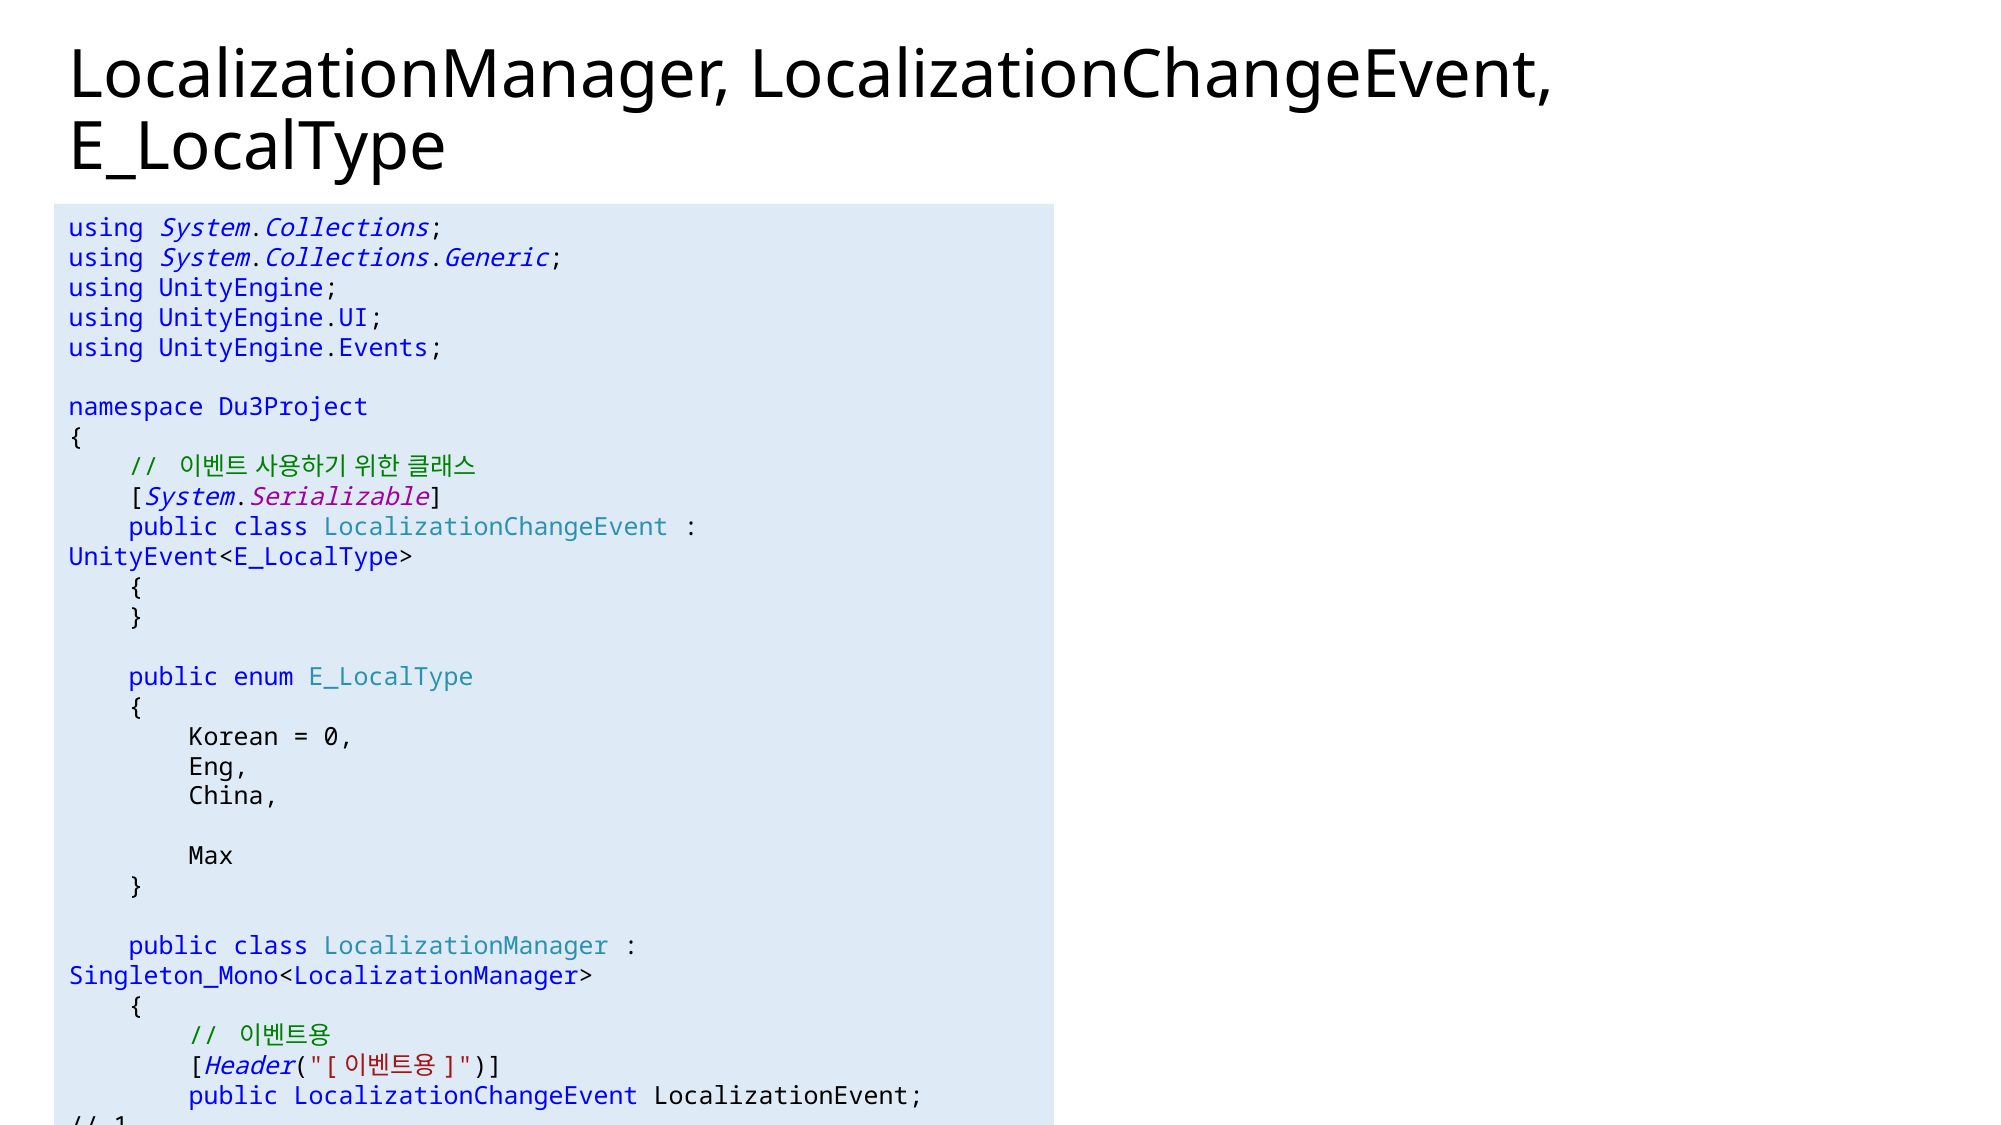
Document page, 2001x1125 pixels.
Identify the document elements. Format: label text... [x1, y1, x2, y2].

title LocalizationManager, LocalizationChangeEvent, E_LocalType [54, 31, 1946, 192]
text_box using System.Collections; using System.Collections.Generic; using UnityEngine; using UnityEngine.UI; using UnityEngine.Events; namespace Du3Project { // 이벤트 사용하기 위한 클래스 [System.Serializable] public class LocalizationChangeEvent : UnityEvent<E_LocalType> { } public enum E_LocalType { Korean = 0, Eng, China, Max } public class LocalizationManager : Singleton_Mono<LocalizationManager> { // 이벤트용 [Header("[이벤트용]")] public LocalizationChangeEvent LocalizationEvent; // 1 ... [54, 203, 1054, 1125]
